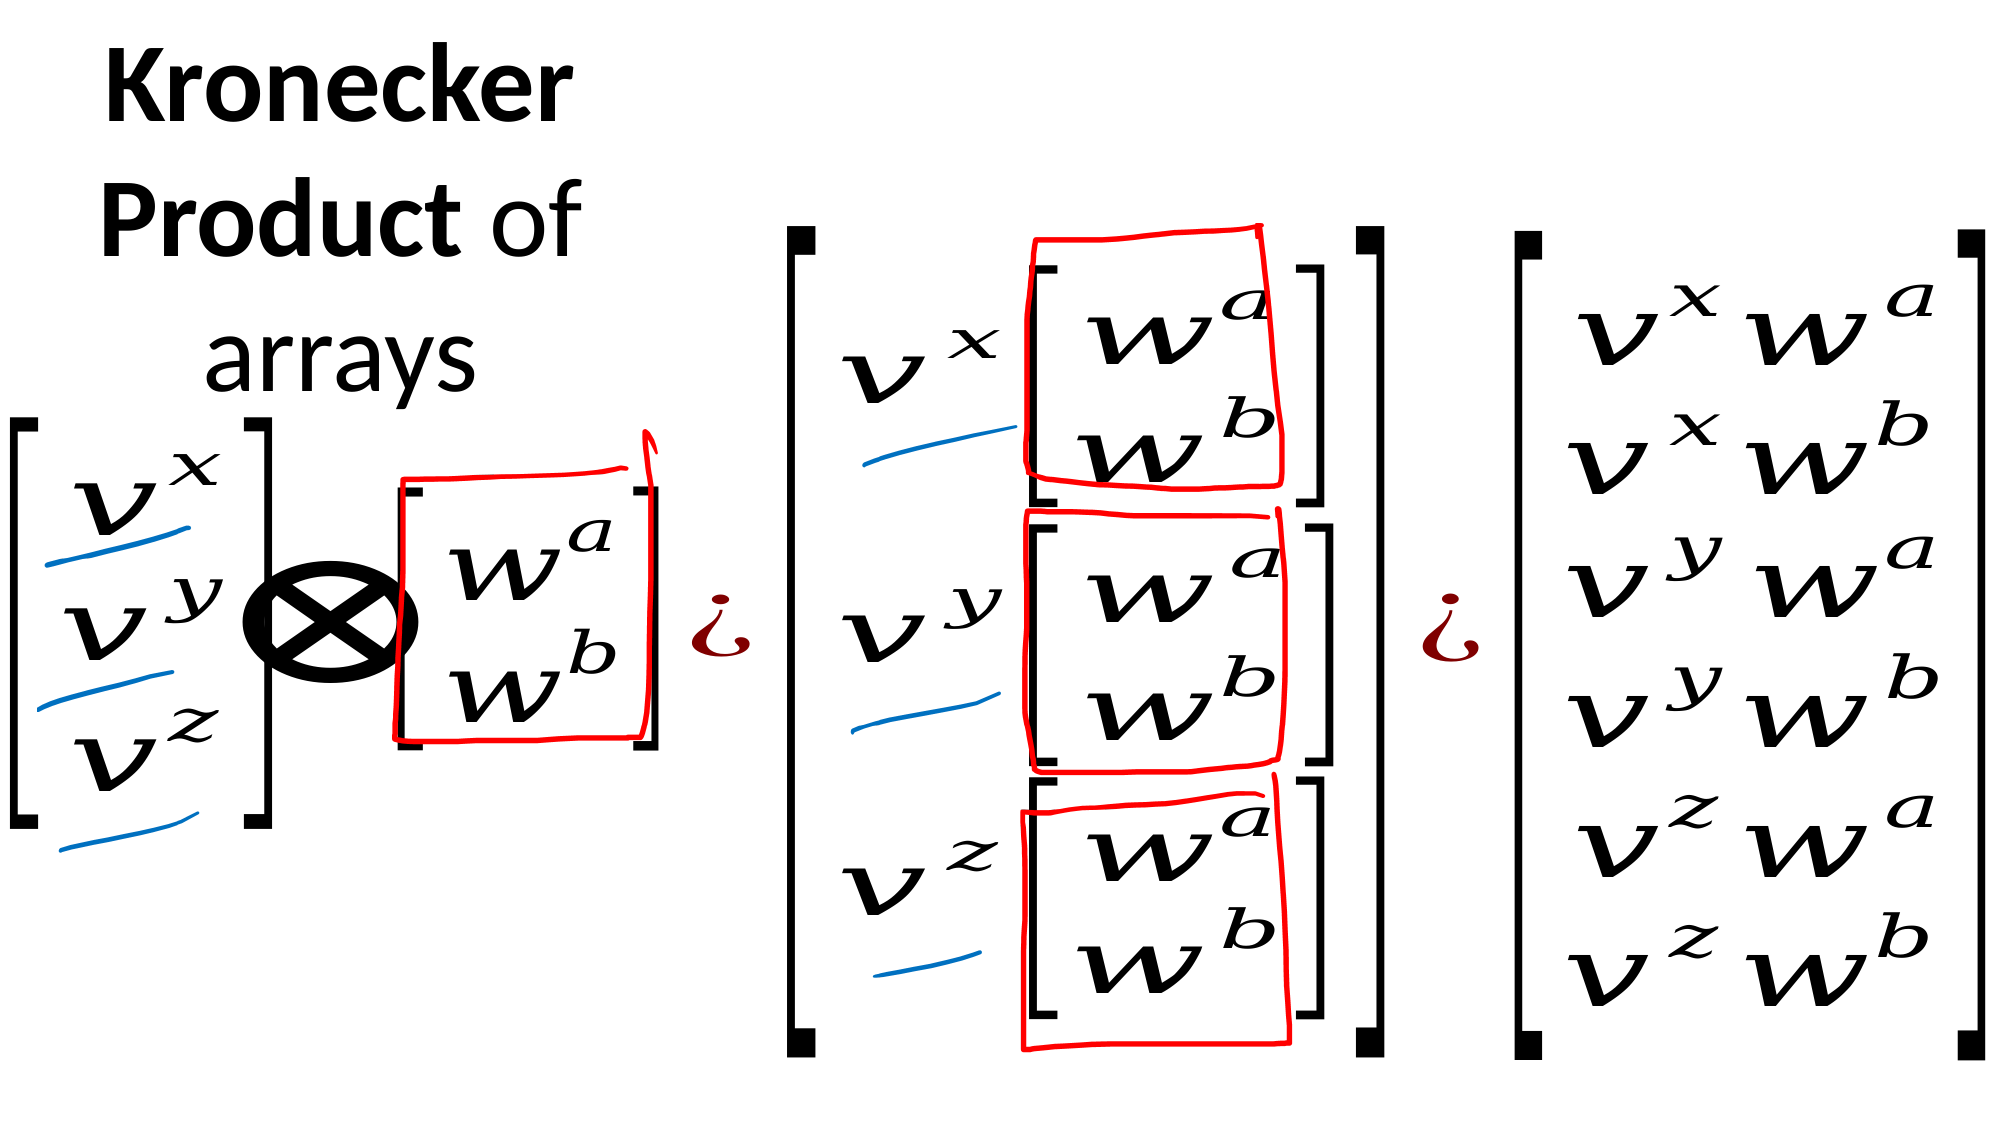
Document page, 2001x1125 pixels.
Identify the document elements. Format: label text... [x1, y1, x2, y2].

text_box Kronecker Product of arrays [48, 1, 633, 223]
picture [37, 223, 1301, 1061]
